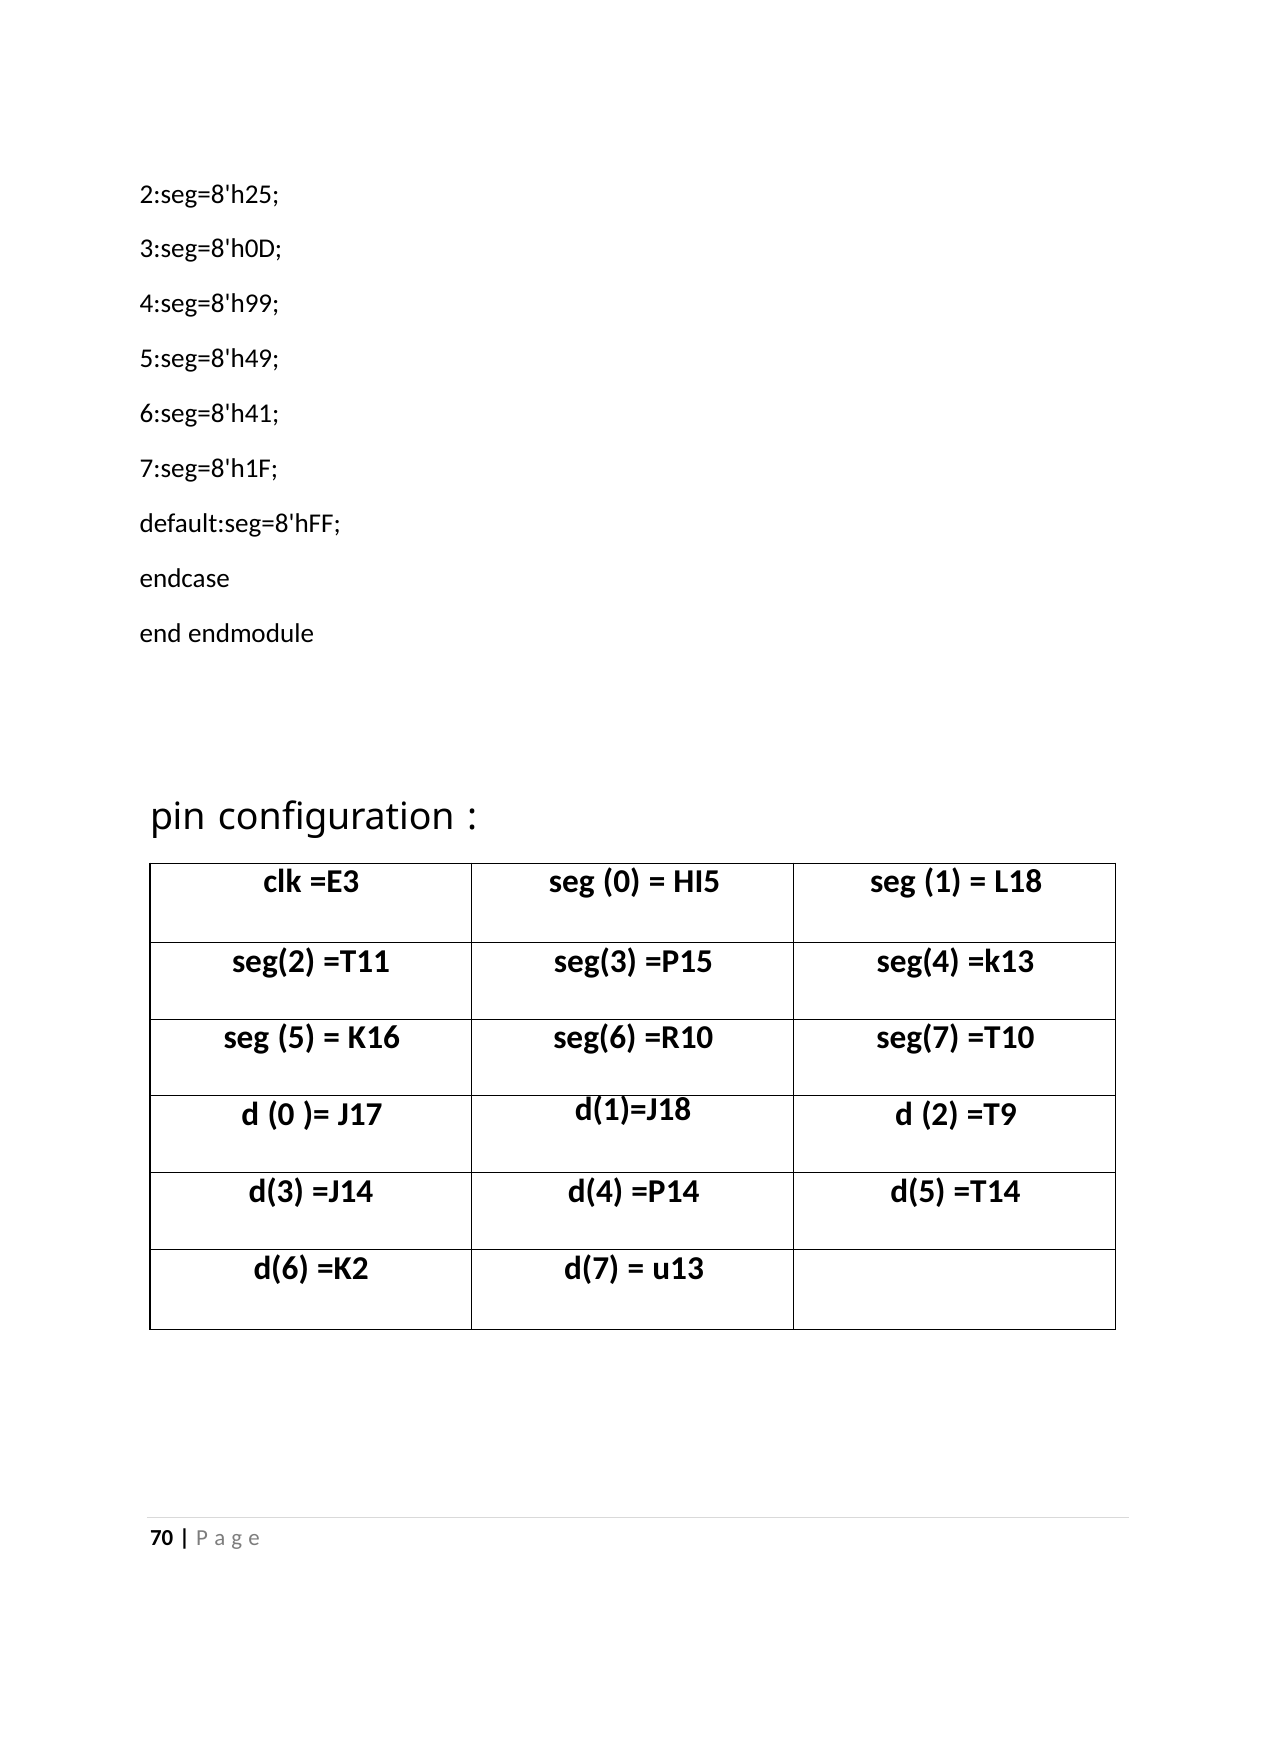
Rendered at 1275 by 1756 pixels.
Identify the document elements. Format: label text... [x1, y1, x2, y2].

table_cell seg(2) =T11 [151, 943, 471, 1019]
table_cell d(5) =T14 [794, 1173, 1115, 1249]
table_header seg (0) = HI5 [472, 864, 793, 942]
table_cell d (0 )= J17 [151, 1096, 471, 1172]
text_box pin configuration : [147, 791, 526, 837]
table_cell d(1)=J18 [472, 1096, 793, 1172]
text_box 2:seg=8'h25; 3:seg=8'h0D; 4:seg=8'h99; 5:seg=8'h49; 6:seg=8'h41; 7:seg=8'h1F; default:seg=8'hFF; endcase end endmodule [137, 153, 350, 649]
table_cell seg (5) = K16 [151, 1020, 471, 1095]
text_box 70 | P a g e [147, 1522, 261, 1551]
table_cell d (2) =T9 [794, 1096, 1115, 1172]
table_cell seg(7) =T10 [794, 1020, 1115, 1095]
table_header clk =E3 [151, 864, 471, 942]
table_cell d(3) =J14 [151, 1173, 471, 1249]
table_cell d(7) = u13 [472, 1250, 793, 1329]
table_header seg (1) = L18 [794, 864, 1115, 942]
table_cell [794, 1250, 1115, 1329]
table_cell seg(3) =P15 [472, 943, 793, 1019]
table_cell seg(6) =R10 [472, 1020, 793, 1095]
table_cell d(4) =P14 [472, 1173, 793, 1249]
table_cell seg(4) =k13 [794, 943, 1115, 1019]
table_cell d(6) =K2 [151, 1250, 471, 1329]
